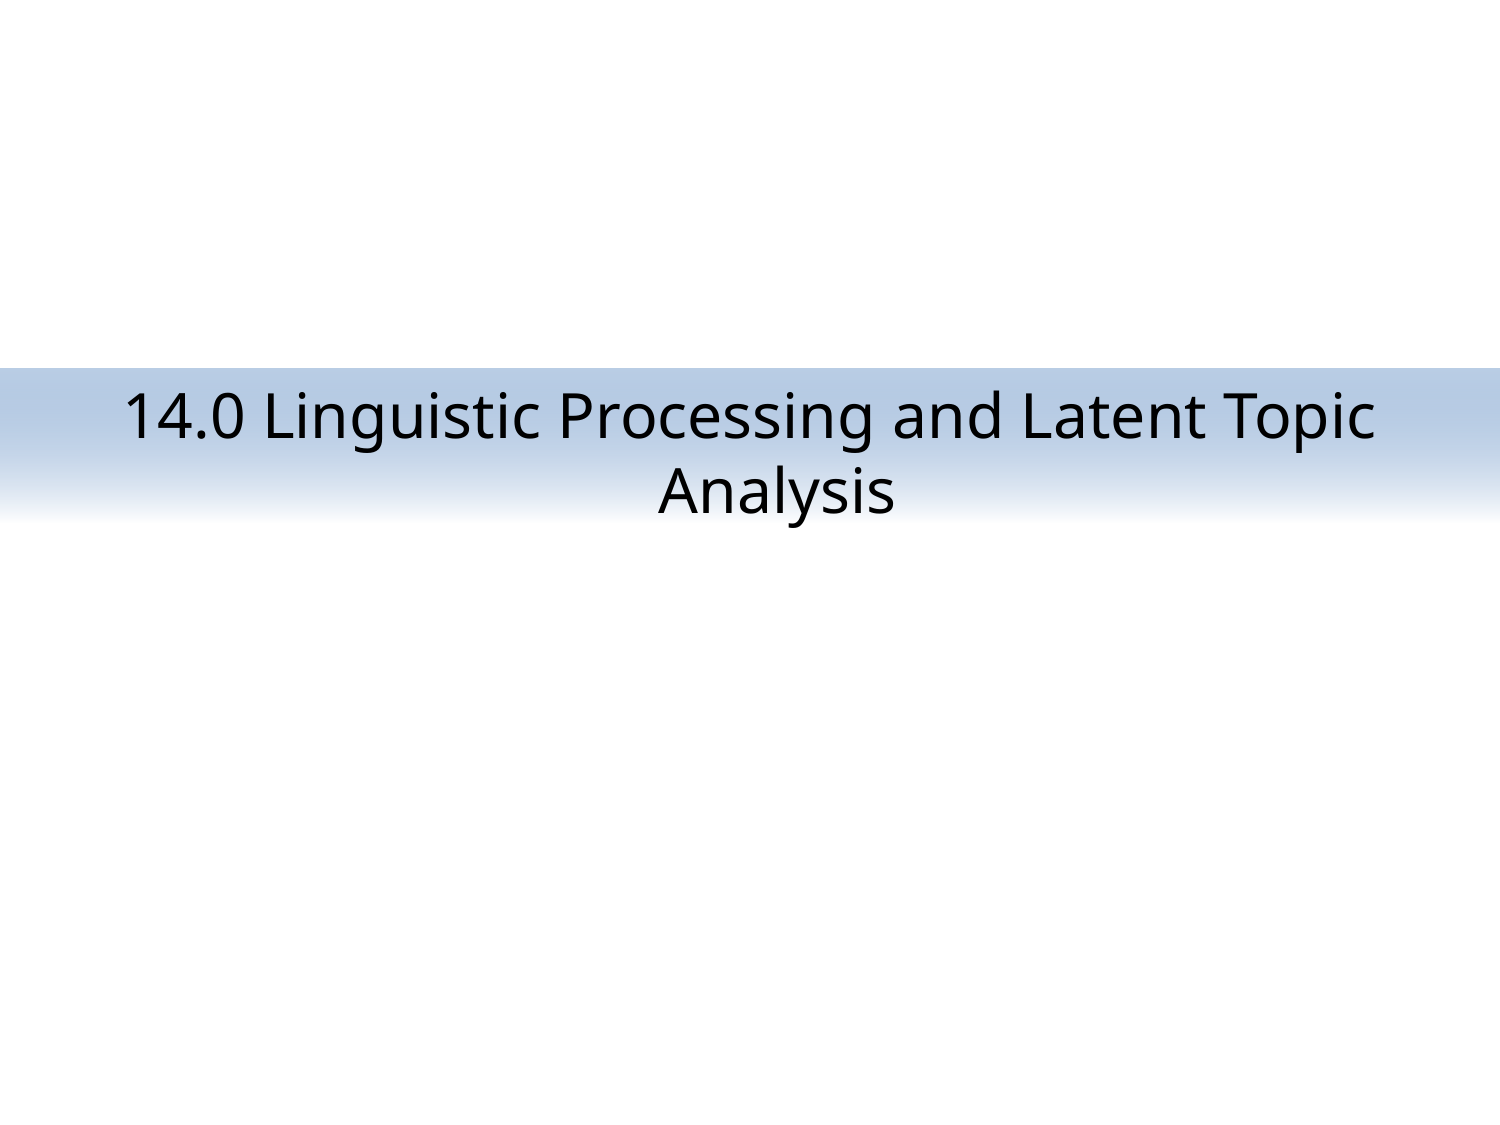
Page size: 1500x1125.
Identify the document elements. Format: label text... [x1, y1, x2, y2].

list 14.0 Linguistic Processing and Latent Topic Analysis [0, 369, 1500, 523]
